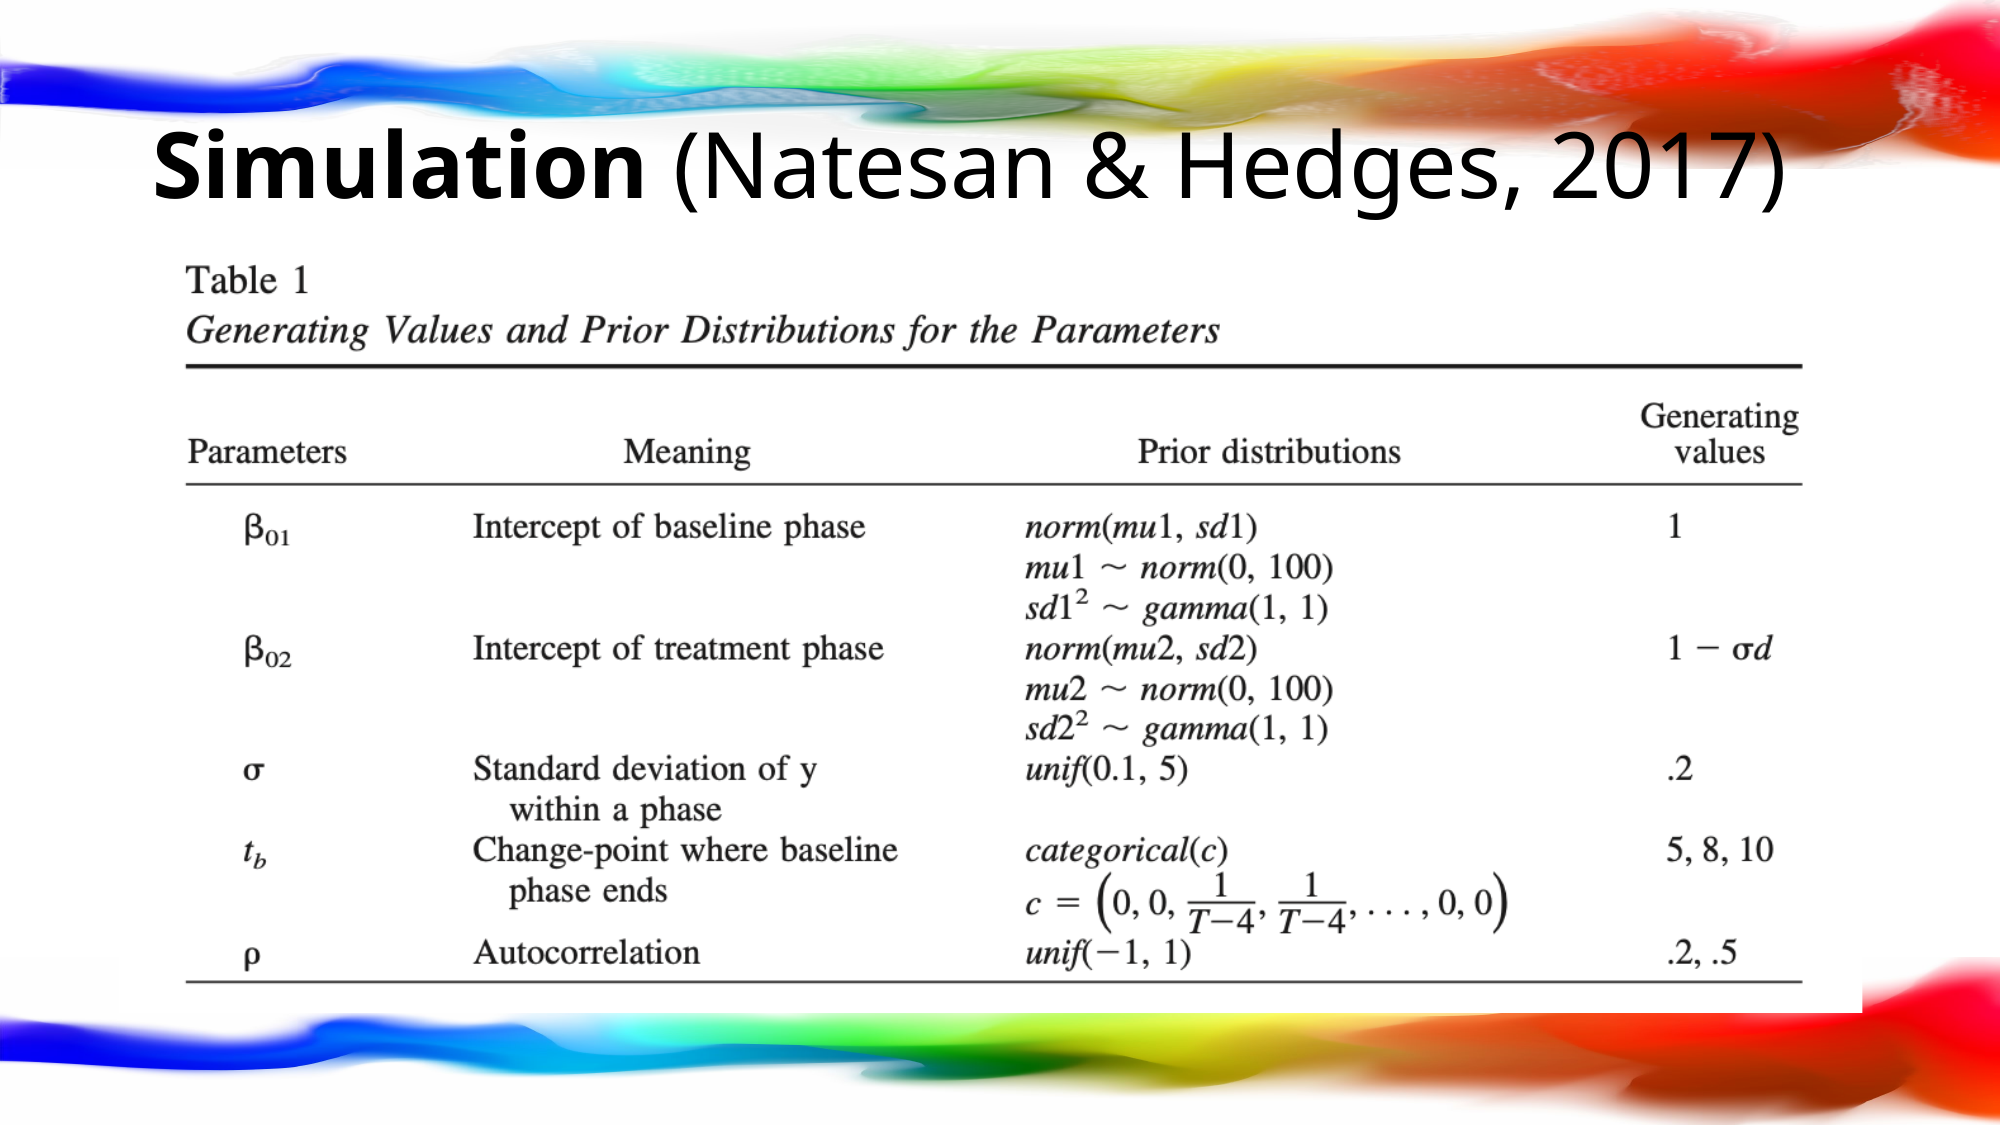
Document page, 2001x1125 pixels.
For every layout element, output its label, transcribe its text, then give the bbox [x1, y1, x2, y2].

picture [0, 0, 2000, 169]
title Simulation (Natesan & Hedges, 2017) [137, 59, 1863, 221]
picture [0, 221, 2000, 1125]
